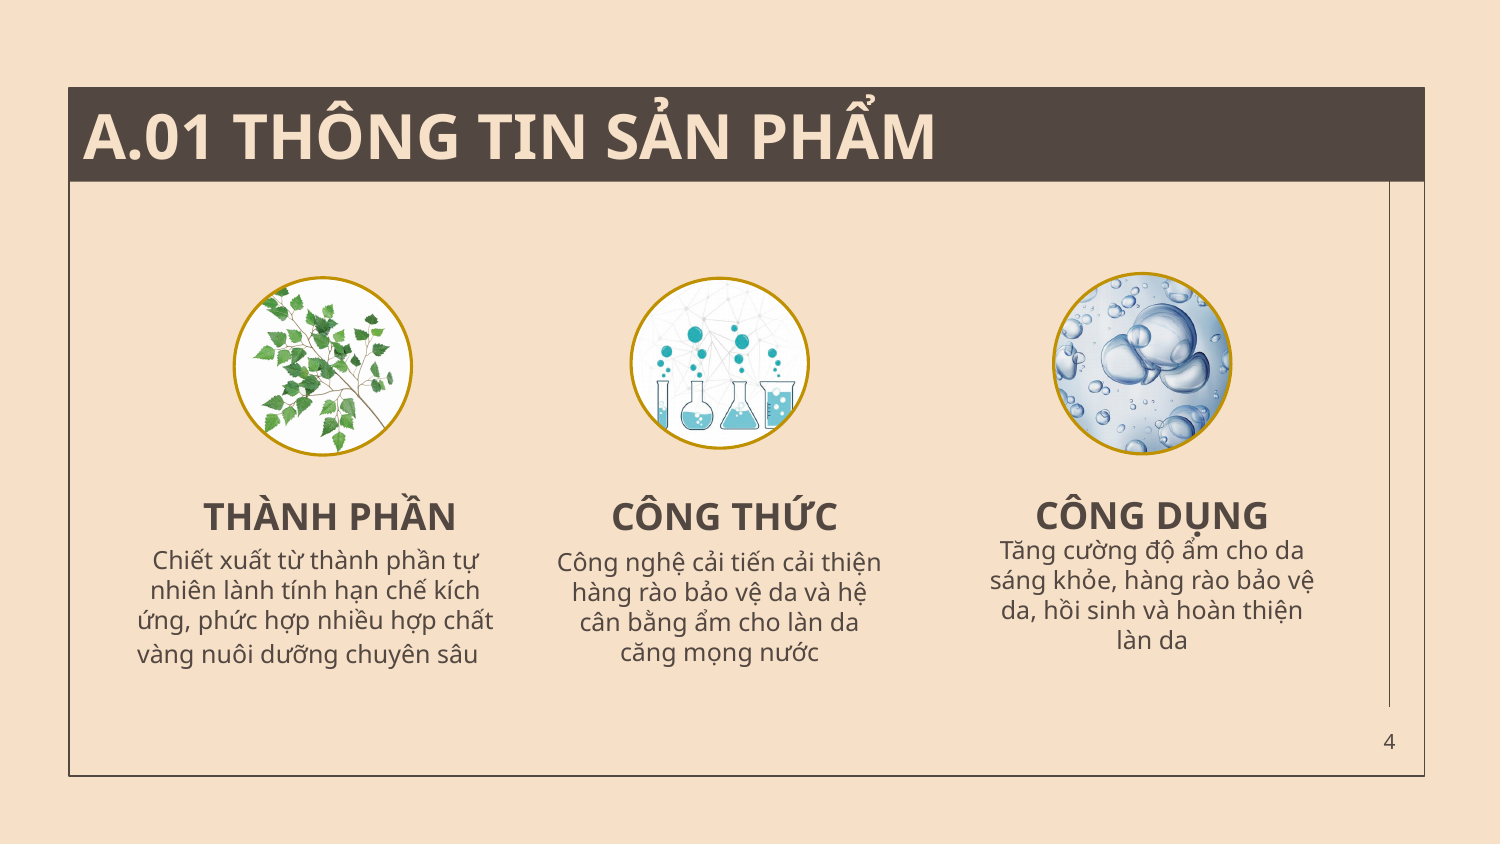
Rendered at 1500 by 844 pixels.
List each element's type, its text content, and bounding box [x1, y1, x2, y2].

picture [1053, 273, 1232, 455]
title THÀNH PHẦN [148, 483, 512, 548]
subtitle Chiết xuất từ thành phần tự nhiên lành tính hạn chế kích ứng, phức hợp nhiều hợp chất vàng nuôi dưỡng chuyên sâu [119, 556, 512, 658]
title CÔNG DỤNG [971, 482, 1334, 543]
picture [630, 277, 809, 449]
subtitle Công nghệ cải tiến cải thiện hàng rào bảo vệ da và hệ cân bằng ẩm cho làn da căng mọng nước [538, 556, 901, 658]
title A.01 THÔNG TIN SẢN PHẨM [68, 87, 1424, 182]
picture [233, 277, 412, 456]
title CÔNG THỨC [543, 483, 907, 548]
slide_number ‹#› [1348, 727, 1431, 759]
subtitle Tăng cường độ ẩm cho da sáng khỏe, hàng rào bảo vệ da, hồi sinh và hoàn thiện làn da [971, 543, 1334, 645]
